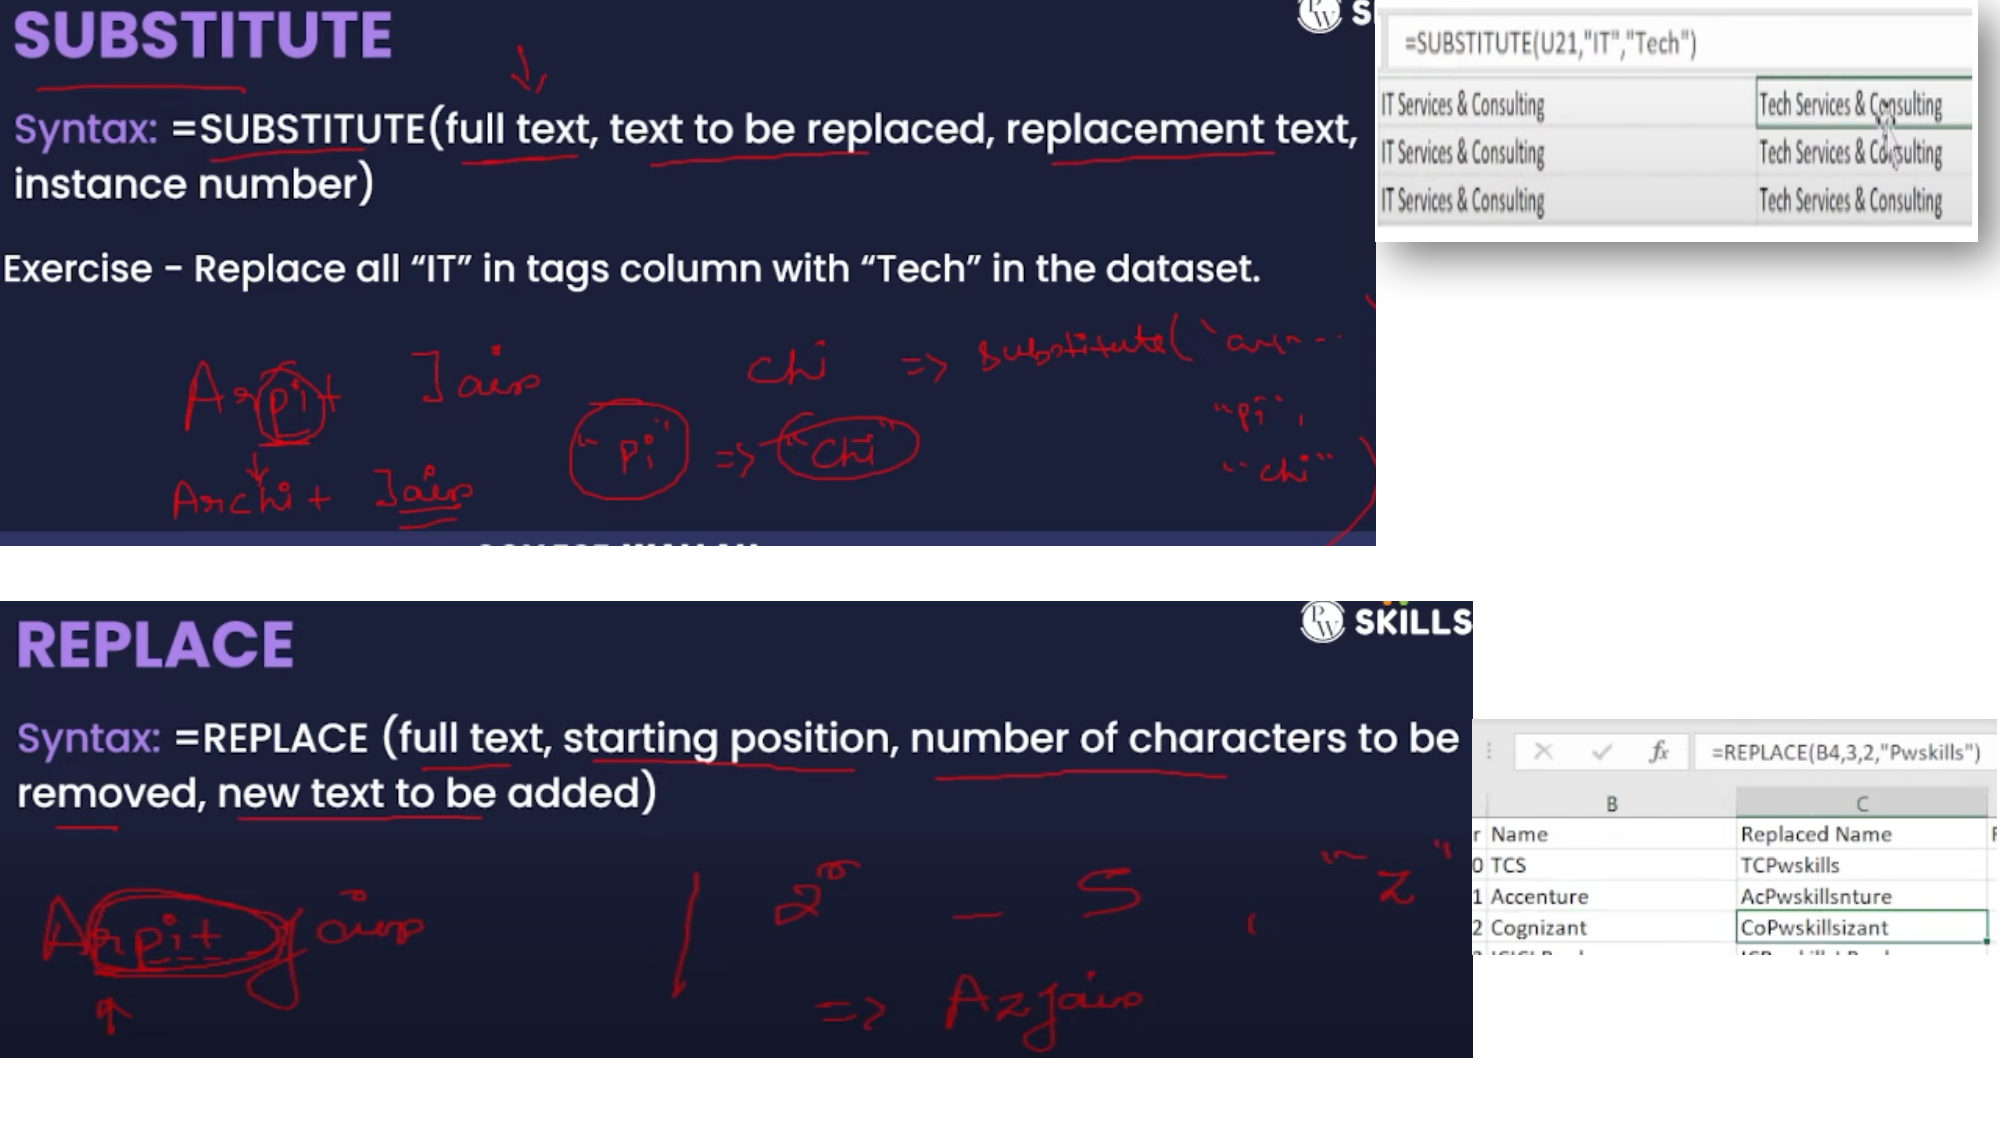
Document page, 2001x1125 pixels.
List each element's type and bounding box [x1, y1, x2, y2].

picture [0, 601, 1997, 1058]
picture [0, 0, 1978, 546]
